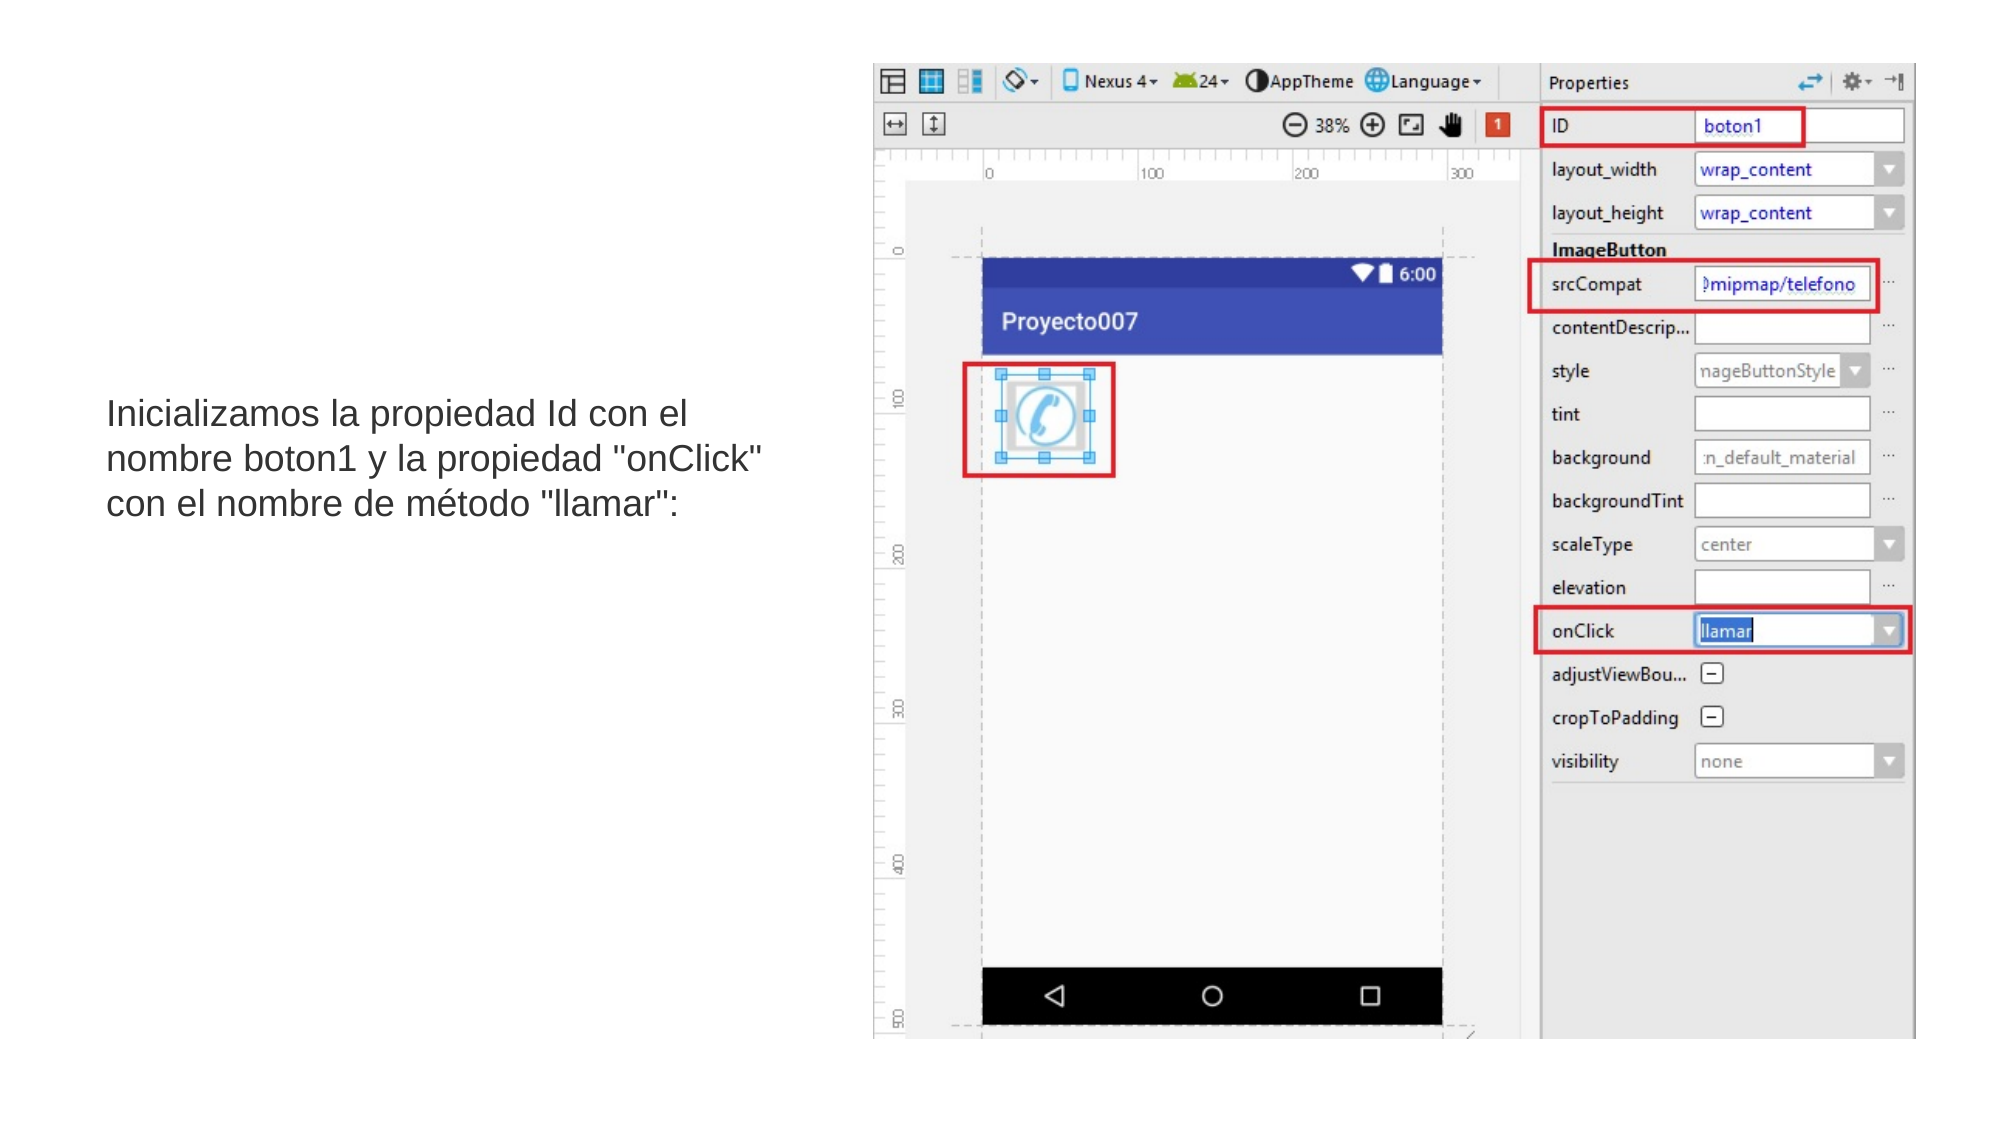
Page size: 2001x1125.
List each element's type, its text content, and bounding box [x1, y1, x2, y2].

picture [873, 63, 1916, 1039]
text_box Inicializamos la propiedad Id con el nombre boton1 y la propiedad "onClick" con el nombre de método "llamar": [91, 381, 834, 532]
